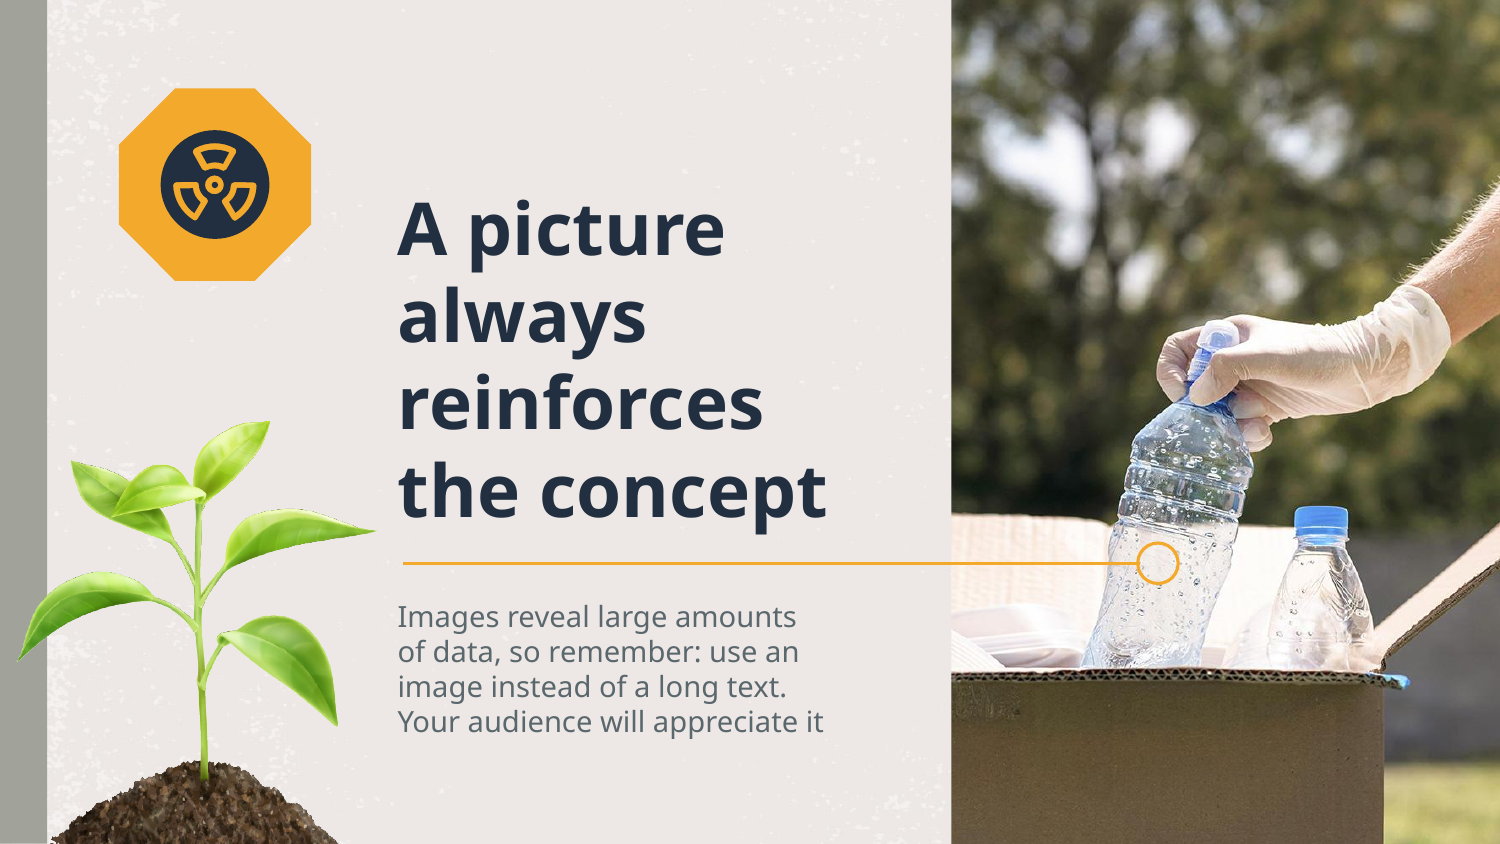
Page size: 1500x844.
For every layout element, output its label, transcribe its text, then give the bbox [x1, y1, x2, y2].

title A picture always reinforces the concept [382, 167, 845, 551]
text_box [160, 129, 270, 240]
text_box [118, 88, 312, 281]
picture [8, 0, 1500, 844]
subtitle Images reveal large amounts of data, so remember: use an image instead of a long text. Your audience will appreciate it [388, 583, 845, 756]
